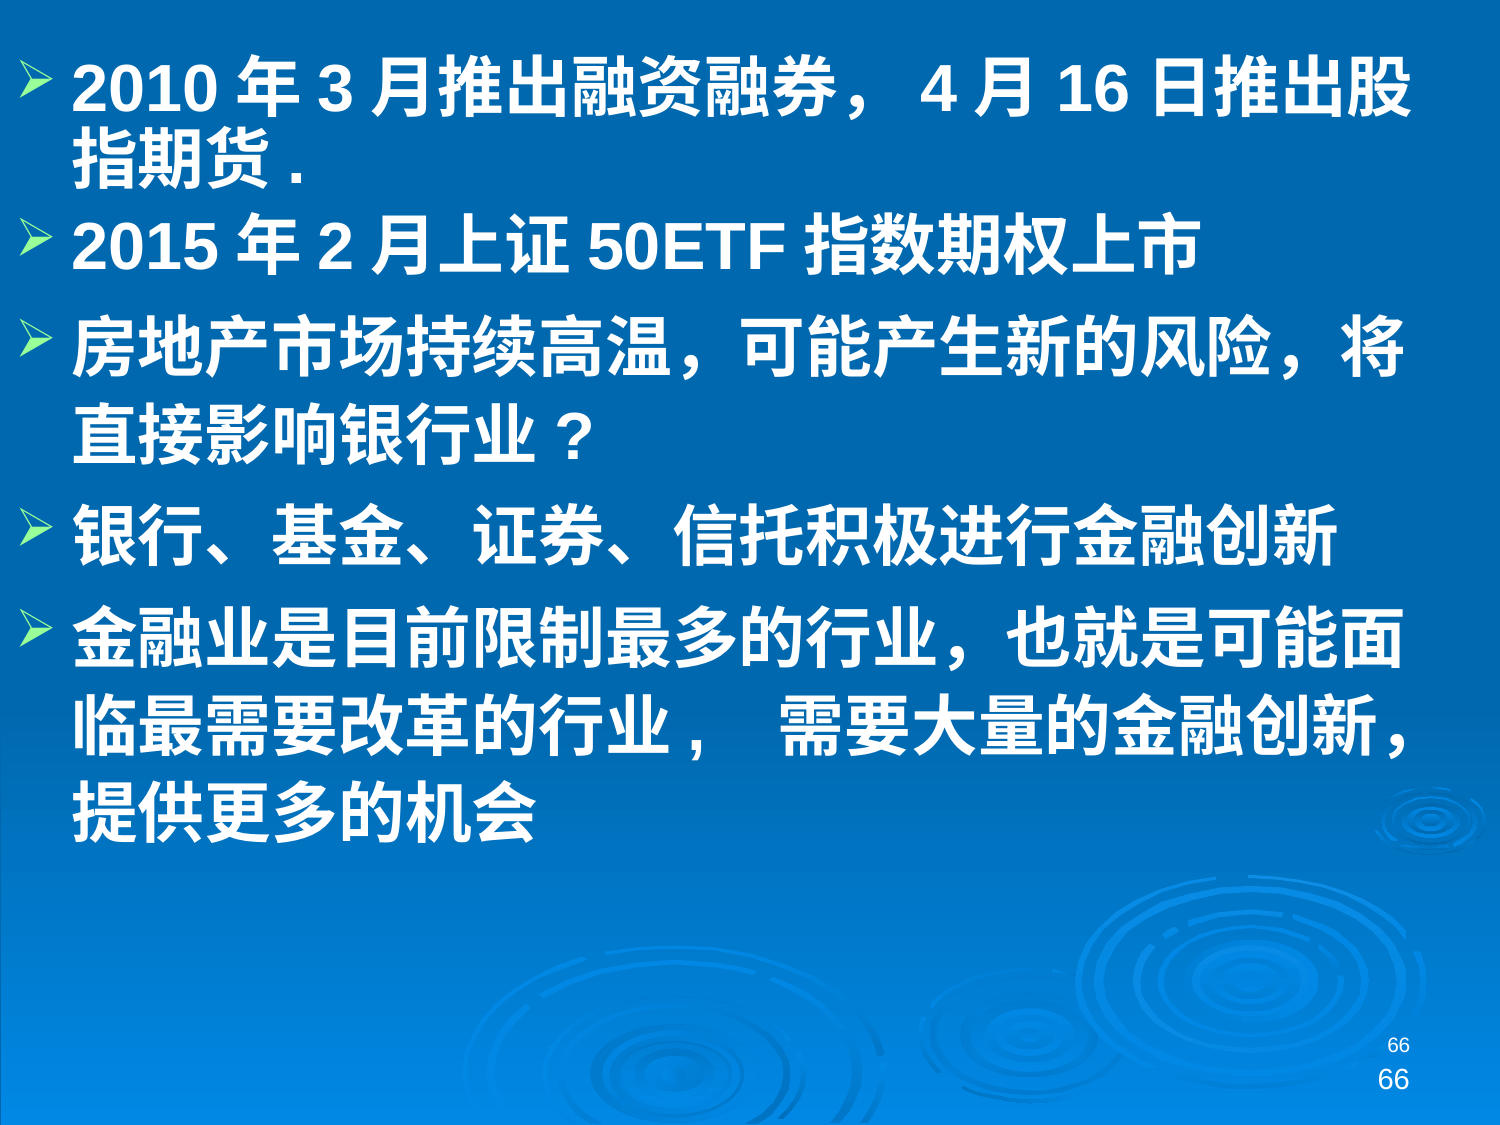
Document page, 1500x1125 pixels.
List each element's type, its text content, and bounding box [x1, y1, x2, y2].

text_box 66 [1074, 1024, 1425, 1100]
list 2010年3月推出融资融券，4月16日推出股指期货. 2015年2月上证50ETF指数期权上市 房地产市场持续高温，可能产生新的风险，将直接影响银行业? 银行、基金、证券、信托积极进行金融创新 金融业是目前限制最多的行业，也就是可能面临最需要改革的行业, 需要大量的金融创新，提供更多的机会 [0, 46, 1466, 1006]
slide_number 66 [1074, 1024, 1426, 1103]
